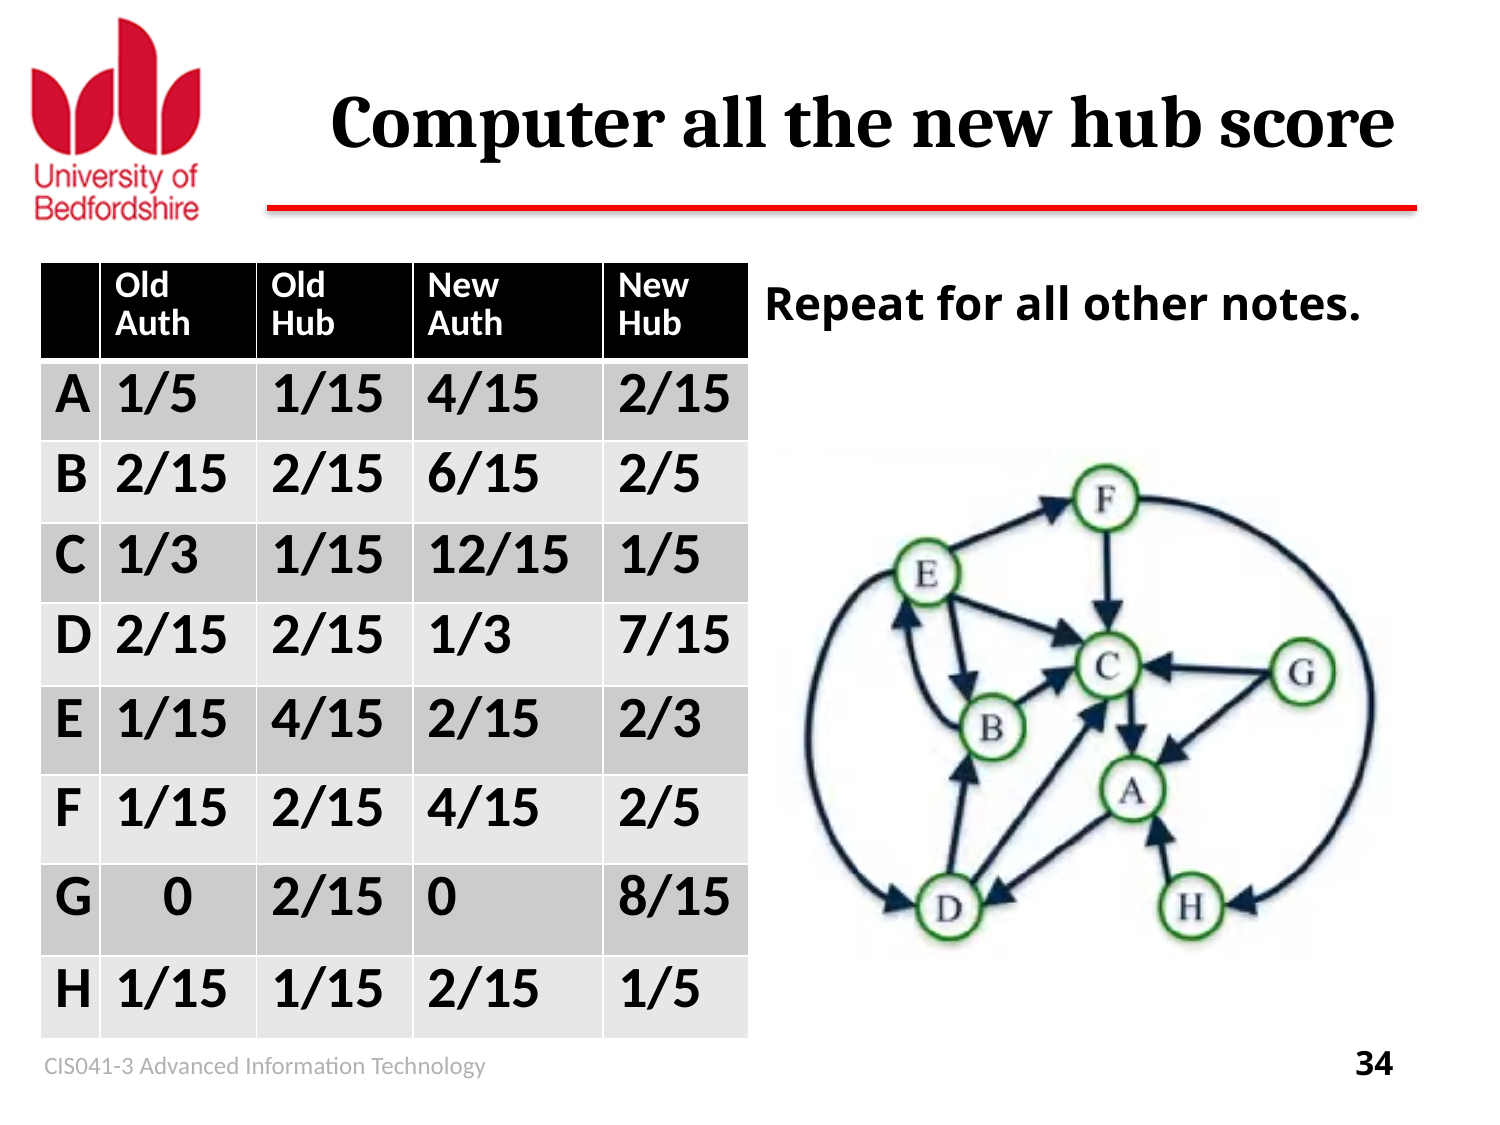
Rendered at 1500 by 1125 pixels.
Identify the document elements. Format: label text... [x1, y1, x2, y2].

table_cell 2/15 [257, 776, 412, 863]
table_cell 7/15 [604, 604, 748, 685]
table_cell 1/15 [257, 524, 412, 602]
table_cell D [41, 604, 99, 685]
table_cell 1/5 [604, 524, 748, 602]
table_cell 2/15 [257, 442, 412, 522]
table_cell 2/15 [101, 442, 256, 522]
table_cell 2/15 [257, 604, 412, 685]
table_header New Hub [604, 263, 748, 358]
table_cell 12/15 [414, 524, 602, 602]
table_cell 2/15 [257, 865, 412, 955]
table_cell 0 [414, 865, 602, 955]
table_cell 1/15 [101, 687, 256, 774]
footer CIS041-3 Advanced Information Technology [29, 1035, 514, 1095]
table_header New Auth [414, 263, 602, 358]
table_cell 1/15 [257, 957, 412, 1038]
table_cell 6/15 [414, 442, 602, 522]
table_cell 1/5 [101, 364, 256, 440]
table_cell 4/15 [257, 687, 412, 774]
table_cell H [41, 957, 99, 1038]
table_cell 0 [101, 865, 256, 955]
table_cell 1/3 [101, 524, 256, 602]
table_cell 1/15 [101, 957, 256, 1038]
picture [773, 449, 1393, 960]
table_cell 2/5 [604, 442, 748, 522]
table_cell 2/15 [414, 687, 602, 774]
table_header Old Hub [257, 263, 412, 358]
table_cell 8/15 [604, 865, 748, 955]
table_header [41, 263, 99, 358]
table_header Old Auth [101, 263, 256, 358]
table_cell A [41, 364, 99, 440]
table_cell 1/15 [257, 364, 412, 440]
table_cell 1/15 [101, 776, 256, 863]
table_cell 2/3 [604, 687, 748, 774]
table_cell 1/5 [604, 957, 748, 1038]
table_cell 4/15 [414, 776, 602, 863]
table_cell 4/15 [414, 364, 602, 440]
table_cell 2/15 [604, 364, 748, 440]
picture [0, 0, 237, 236]
table_cell 2/15 [414, 957, 602, 1038]
table_cell C [41, 524, 99, 602]
text_box Repeat for all other notes. [749, 267, 1459, 337]
table_cell E [41, 687, 99, 774]
table_cell G [41, 865, 99, 955]
table_cell 1/3 [414, 604, 602, 685]
table_cell F [41, 776, 99, 863]
table_cell B [41, 442, 99, 522]
table_cell 2/15 [101, 604, 256, 685]
table_cell 2/5 [604, 776, 748, 863]
title Computer all the new hub score [262, 61, 1413, 174]
